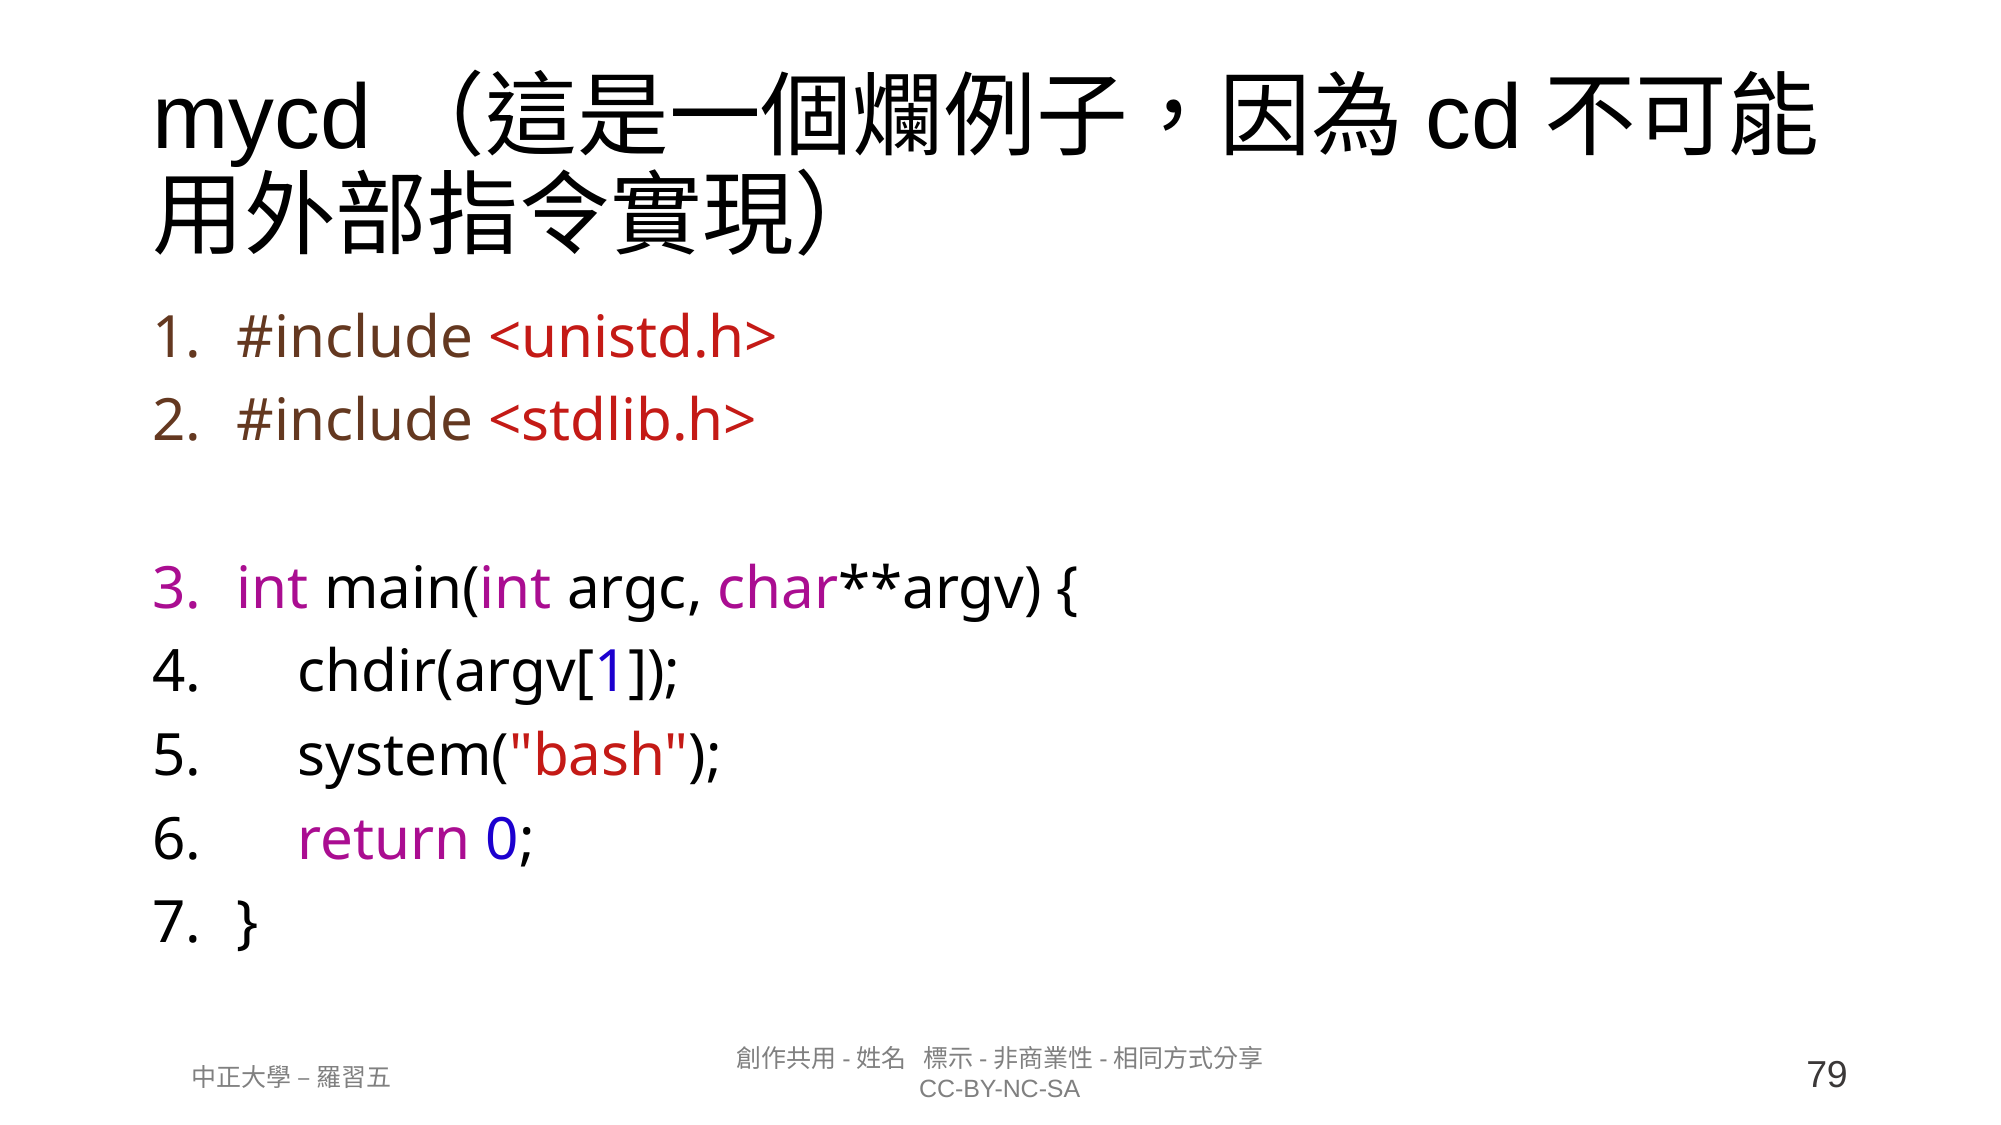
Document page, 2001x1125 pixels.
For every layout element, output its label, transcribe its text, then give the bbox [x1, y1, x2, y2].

text_box mycd（這是一個爛例子，因為cd不可能用外部指令實現） [137, 59, 1863, 278]
text_box #include <unistd.h> #include <stdlib.h> int main(int argc, char**argv) { chdir(argv[1]); system("bash"); return 0; } [137, 299, 1863, 1014]
